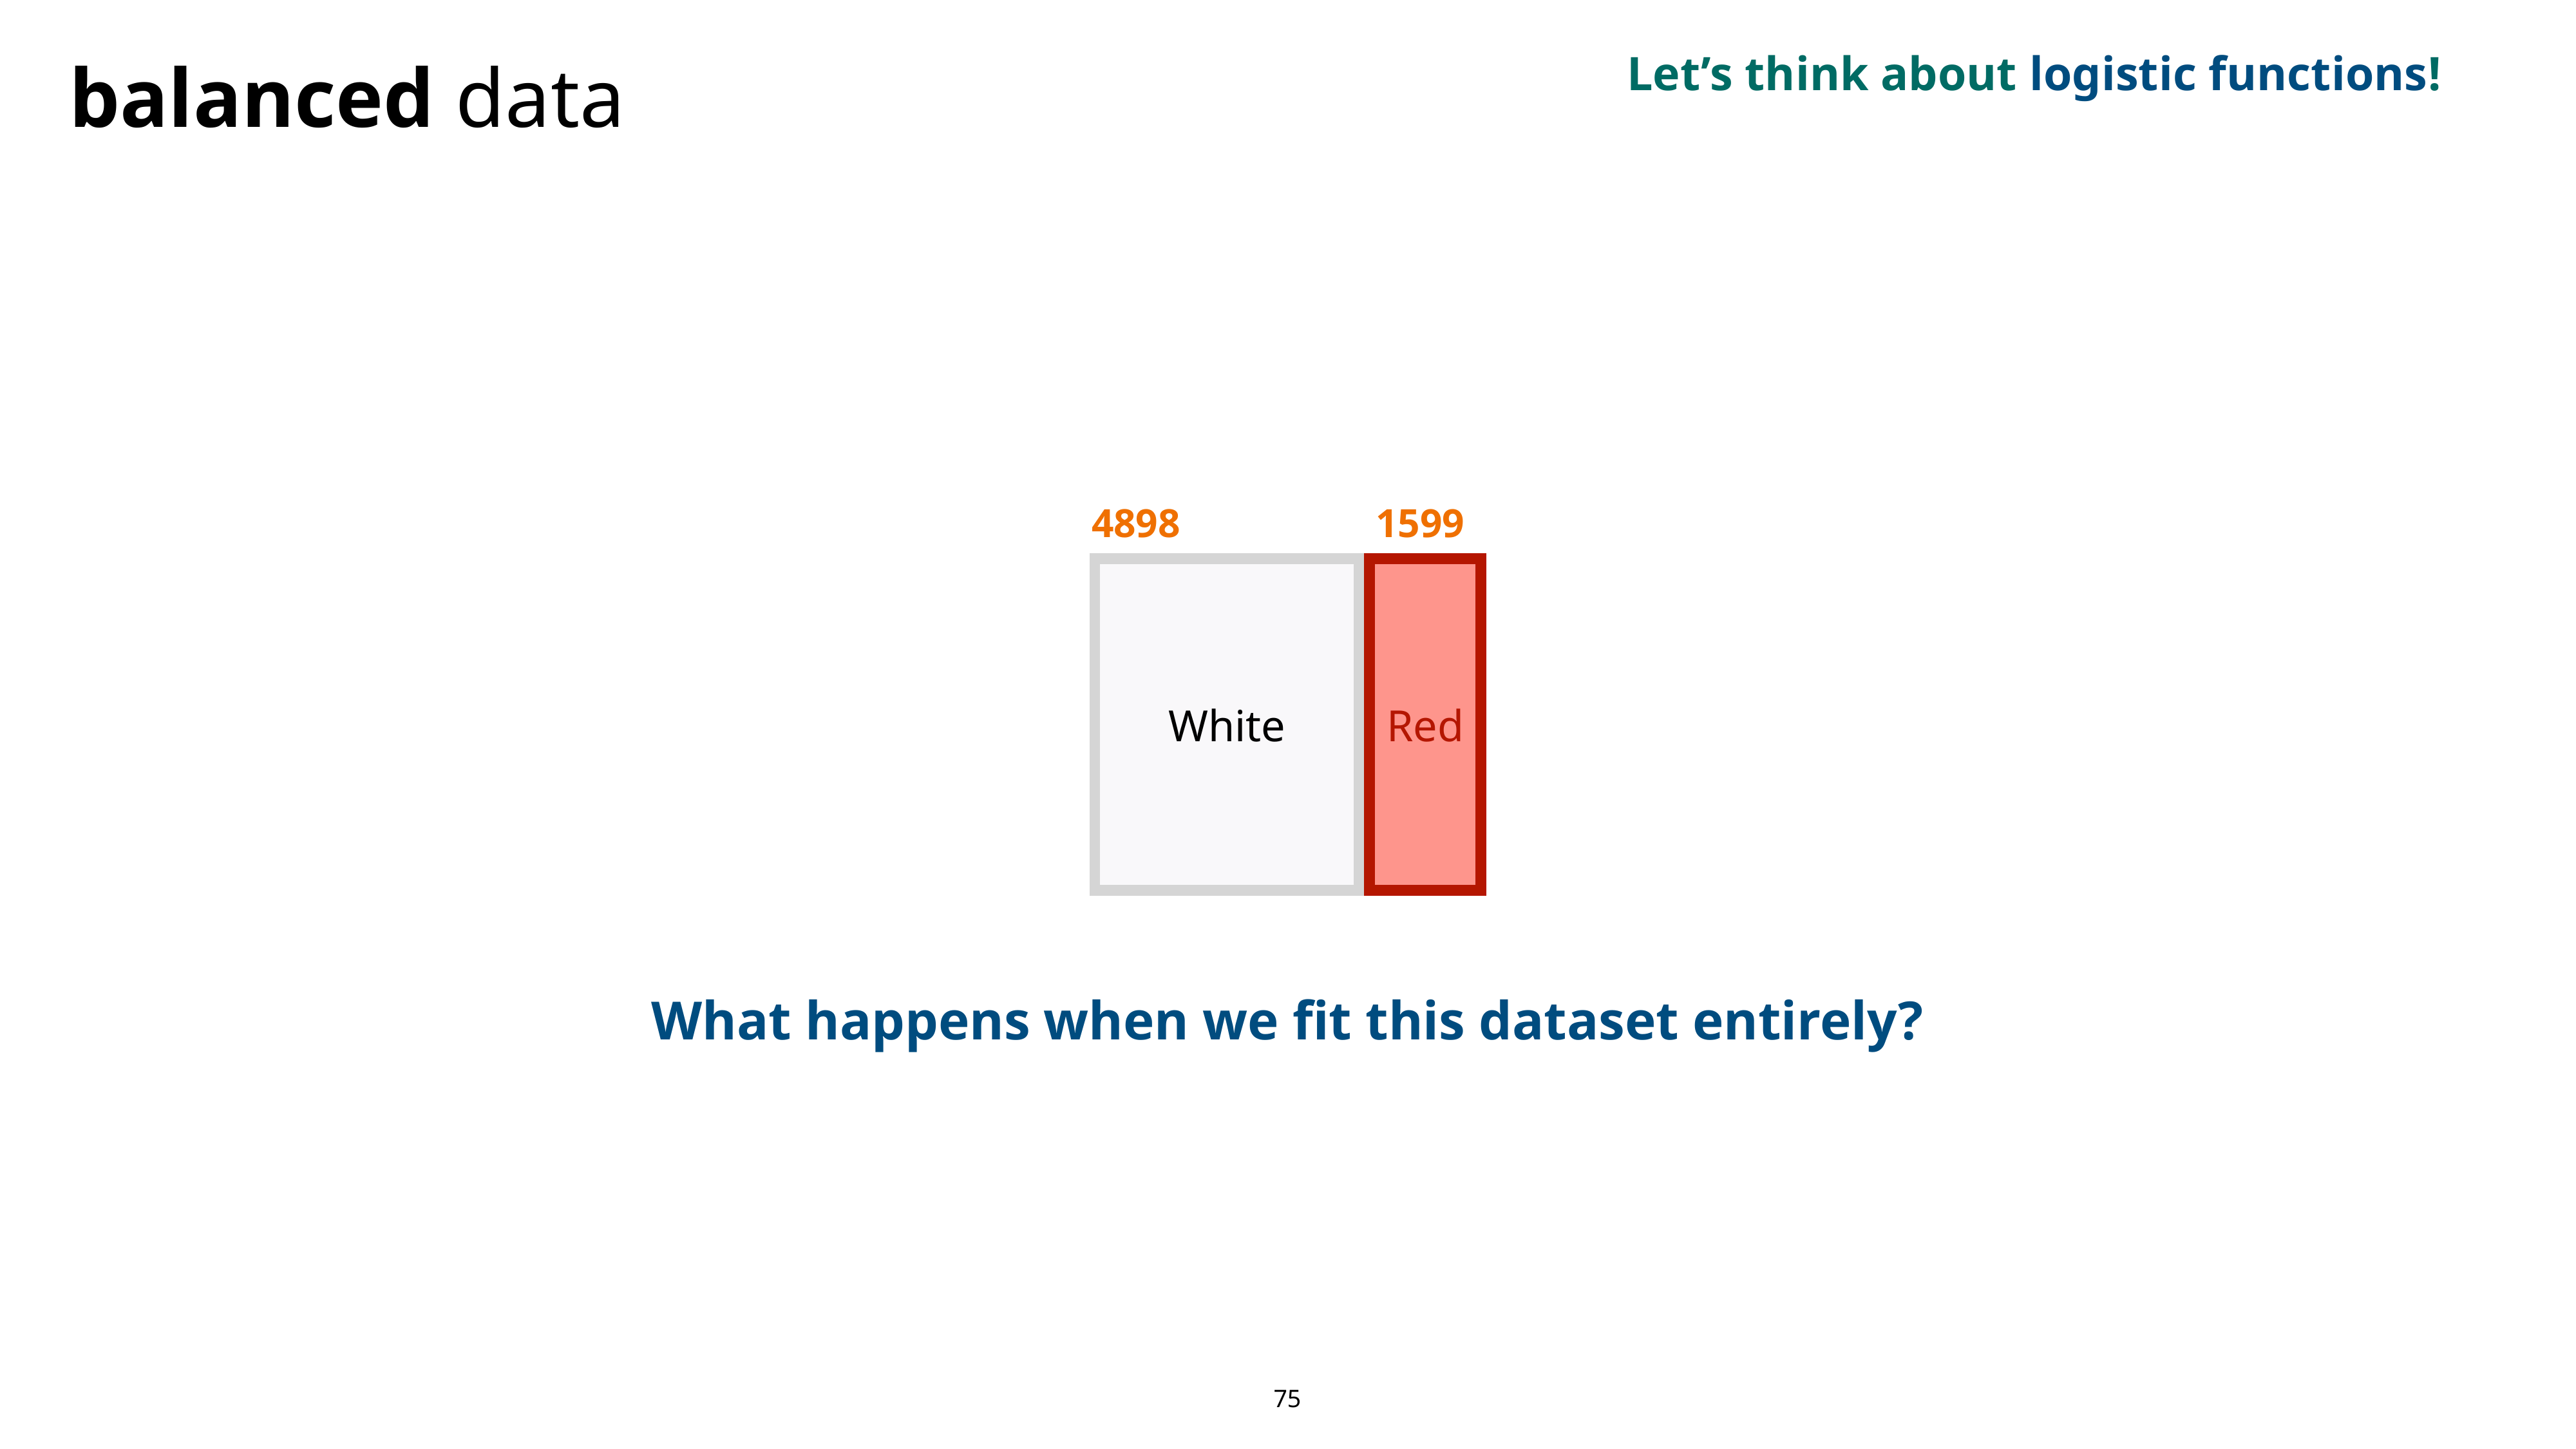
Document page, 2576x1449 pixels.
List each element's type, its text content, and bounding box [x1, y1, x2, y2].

text_box Red [1369, 558, 1481, 891]
title Let’s think about logistic functions! [1553, 36, 2515, 118]
text_box 4898 [1086, 484, 1189, 551]
text_box What happens when we fit this dataset entirely? [1307, 969, 1937, 1080]
text_box 1599 [1370, 484, 1473, 551]
text_box balanced data [46, 44, 649, 126]
slide_number 75 [1267, 570, 1307, 1422]
text_box What happens when we fit this dataset entirely? [639, 969, 1267, 1080]
text_box White [1095, 558, 1359, 891]
